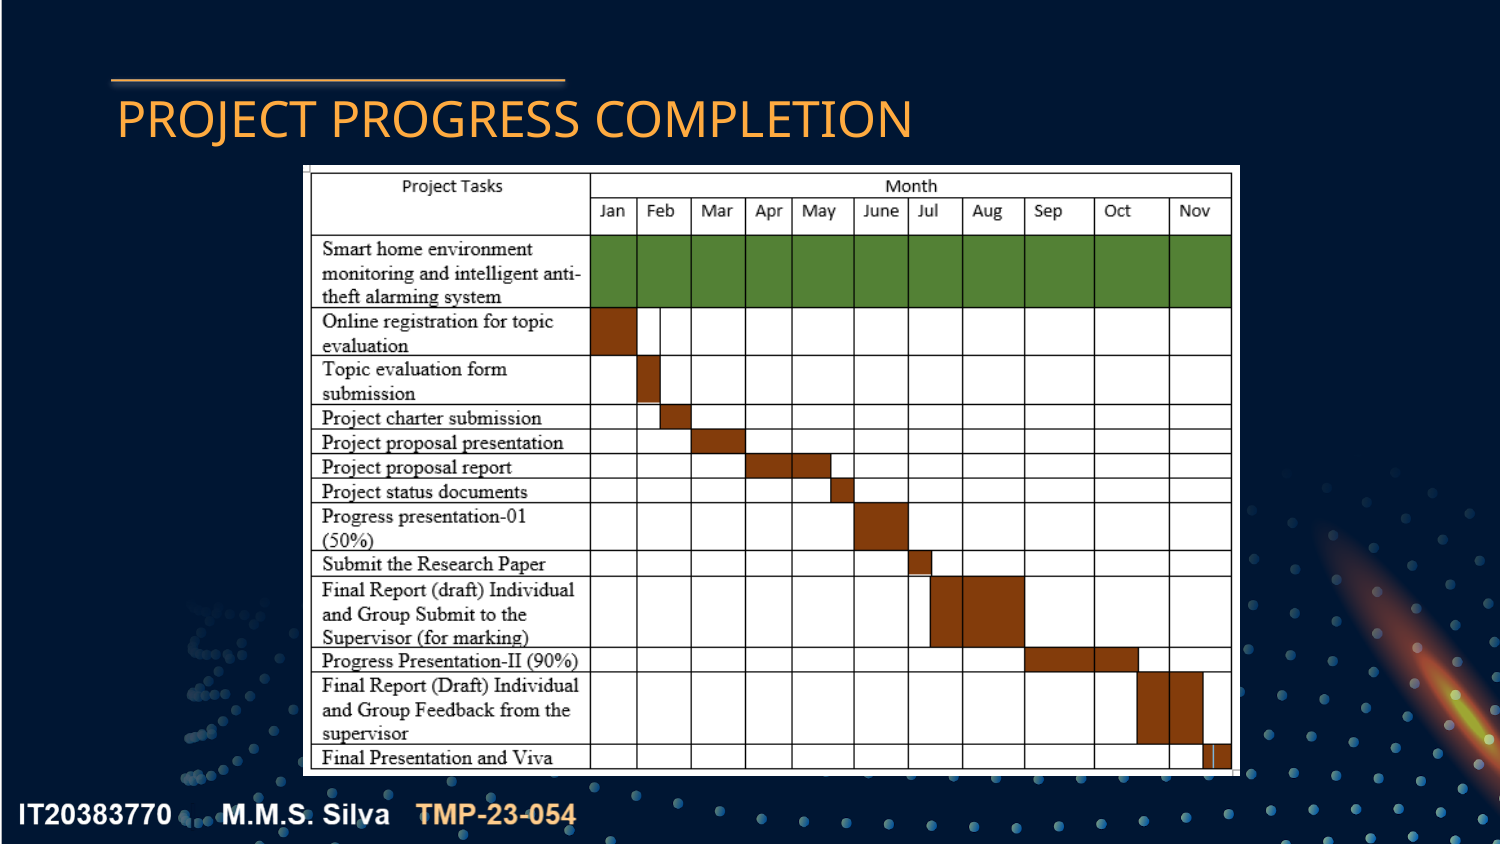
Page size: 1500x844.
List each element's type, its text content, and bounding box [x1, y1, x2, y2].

picture [0, 0, 1500, 844]
title PROJECT PROGRESS COMPLETION [101, 72, 1166, 228]
